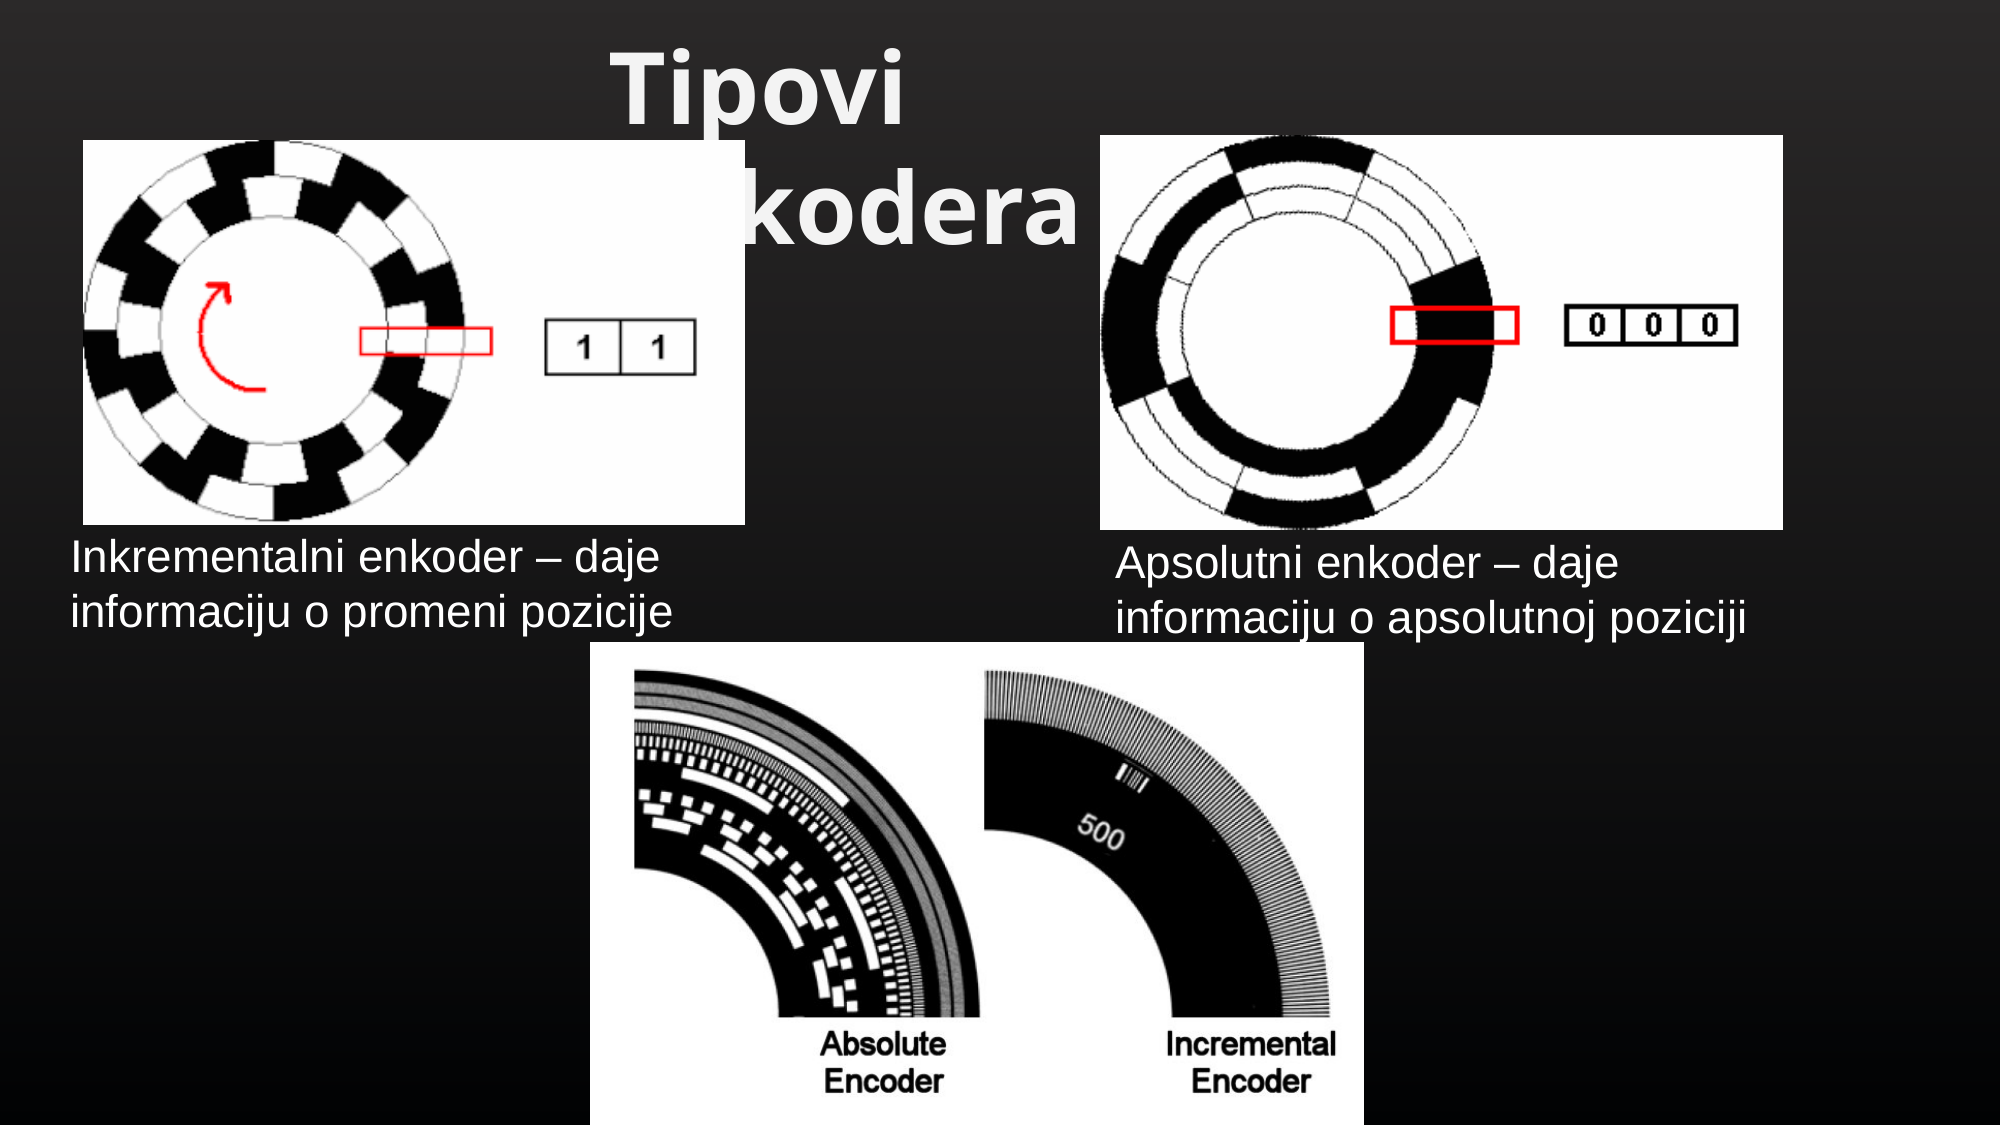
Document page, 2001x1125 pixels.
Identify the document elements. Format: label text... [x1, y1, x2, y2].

picture [1100, 135, 1783, 530]
title Tipovi enkodera [593, 9, 1364, 135]
picture [589, 642, 1364, 1125]
picture [82, 140, 745, 525]
text_box Apsolutni enkoder – daje informaciju o apsolutnoj poziciji [1100, 525, 1816, 705]
text_box Inkrementalni enkoder – daje informaciju o promeni pozicije [55, 519, 771, 700]
